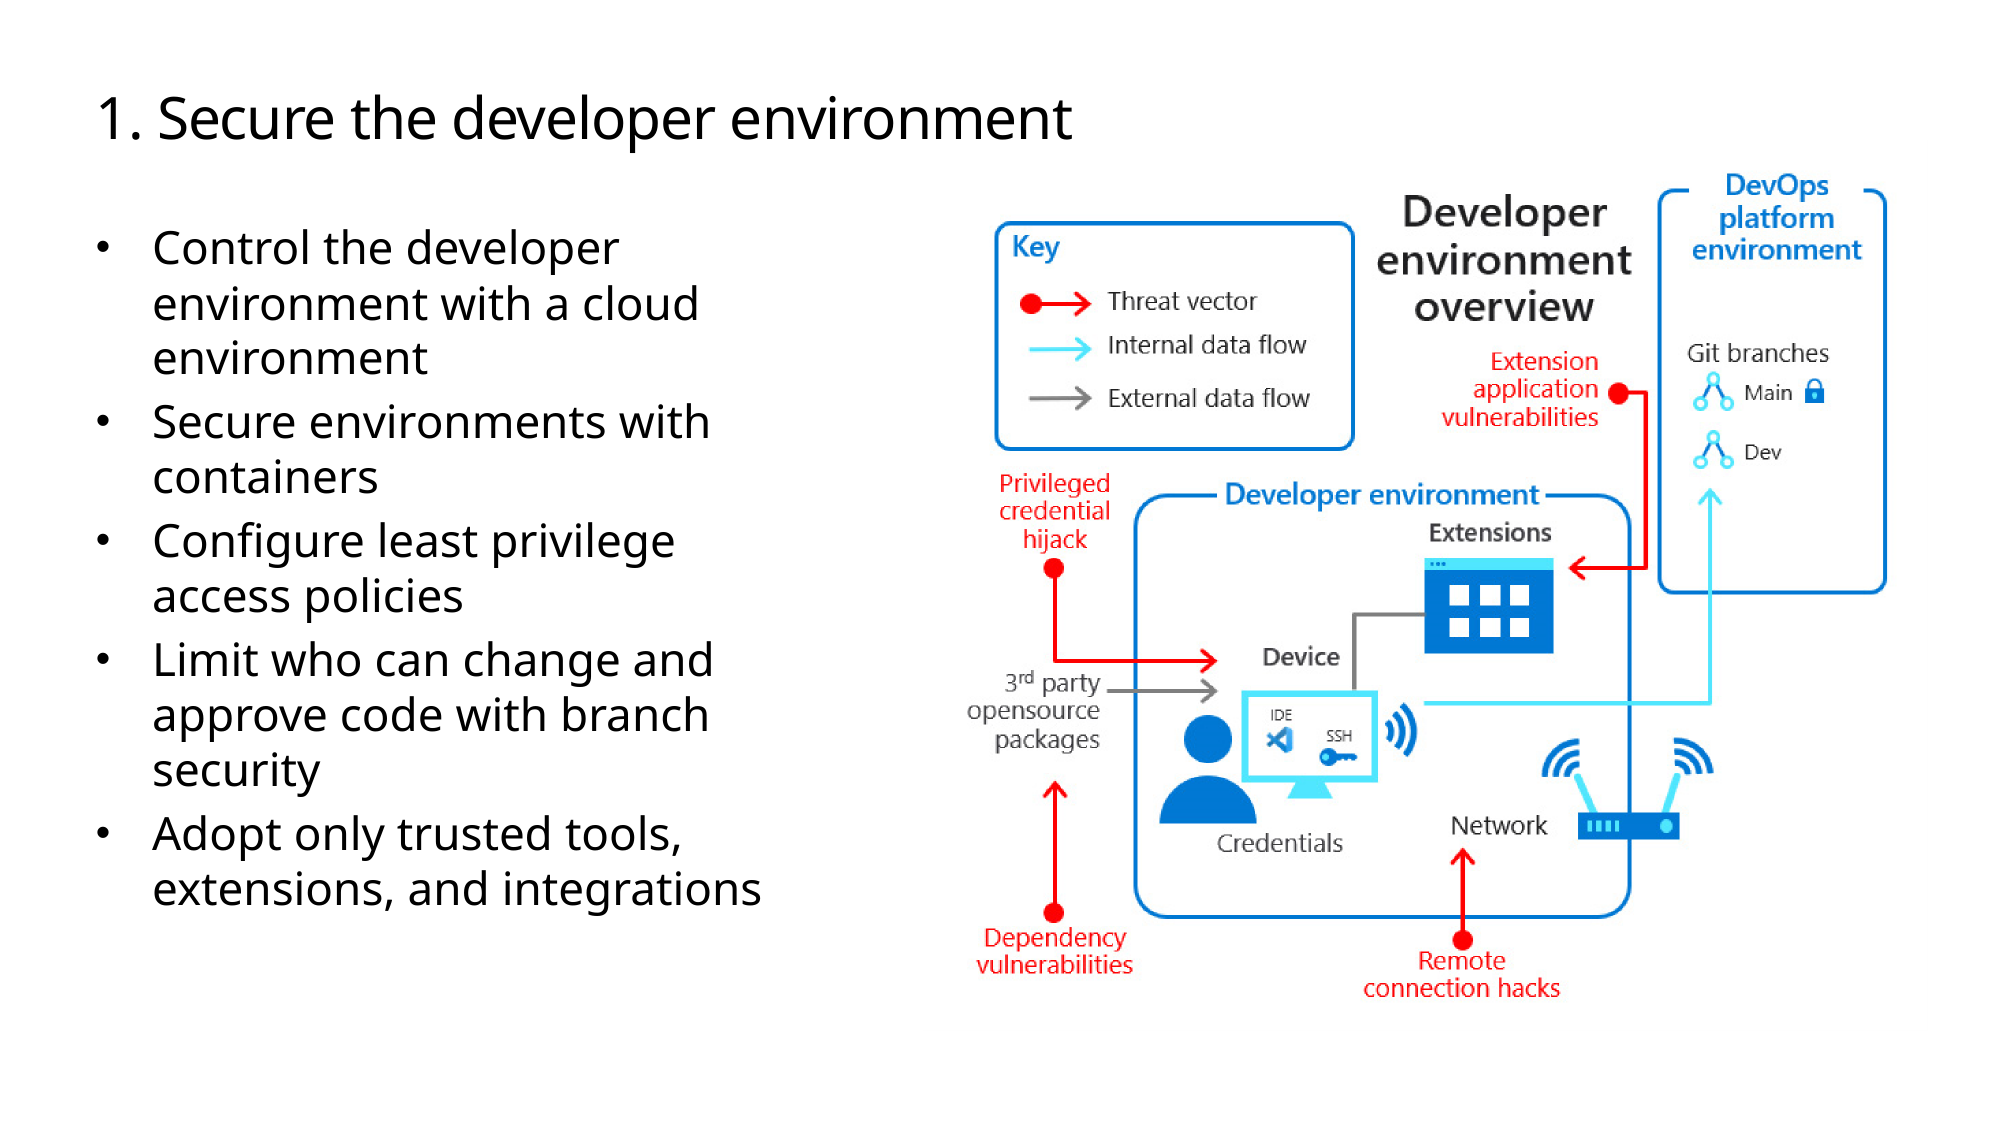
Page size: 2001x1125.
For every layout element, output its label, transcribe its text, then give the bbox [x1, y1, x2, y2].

picture [922, 139, 1928, 1031]
title 1. Secure the developer environment [95, 41, 1274, 152]
text_box Control the developer environment with a cloud environment Secure environments with containers Configure least privilege access policies Limit who can change and approve code with branch security Adopt only trusted tools, extensions, and integrations [95, 219, 819, 1024]
